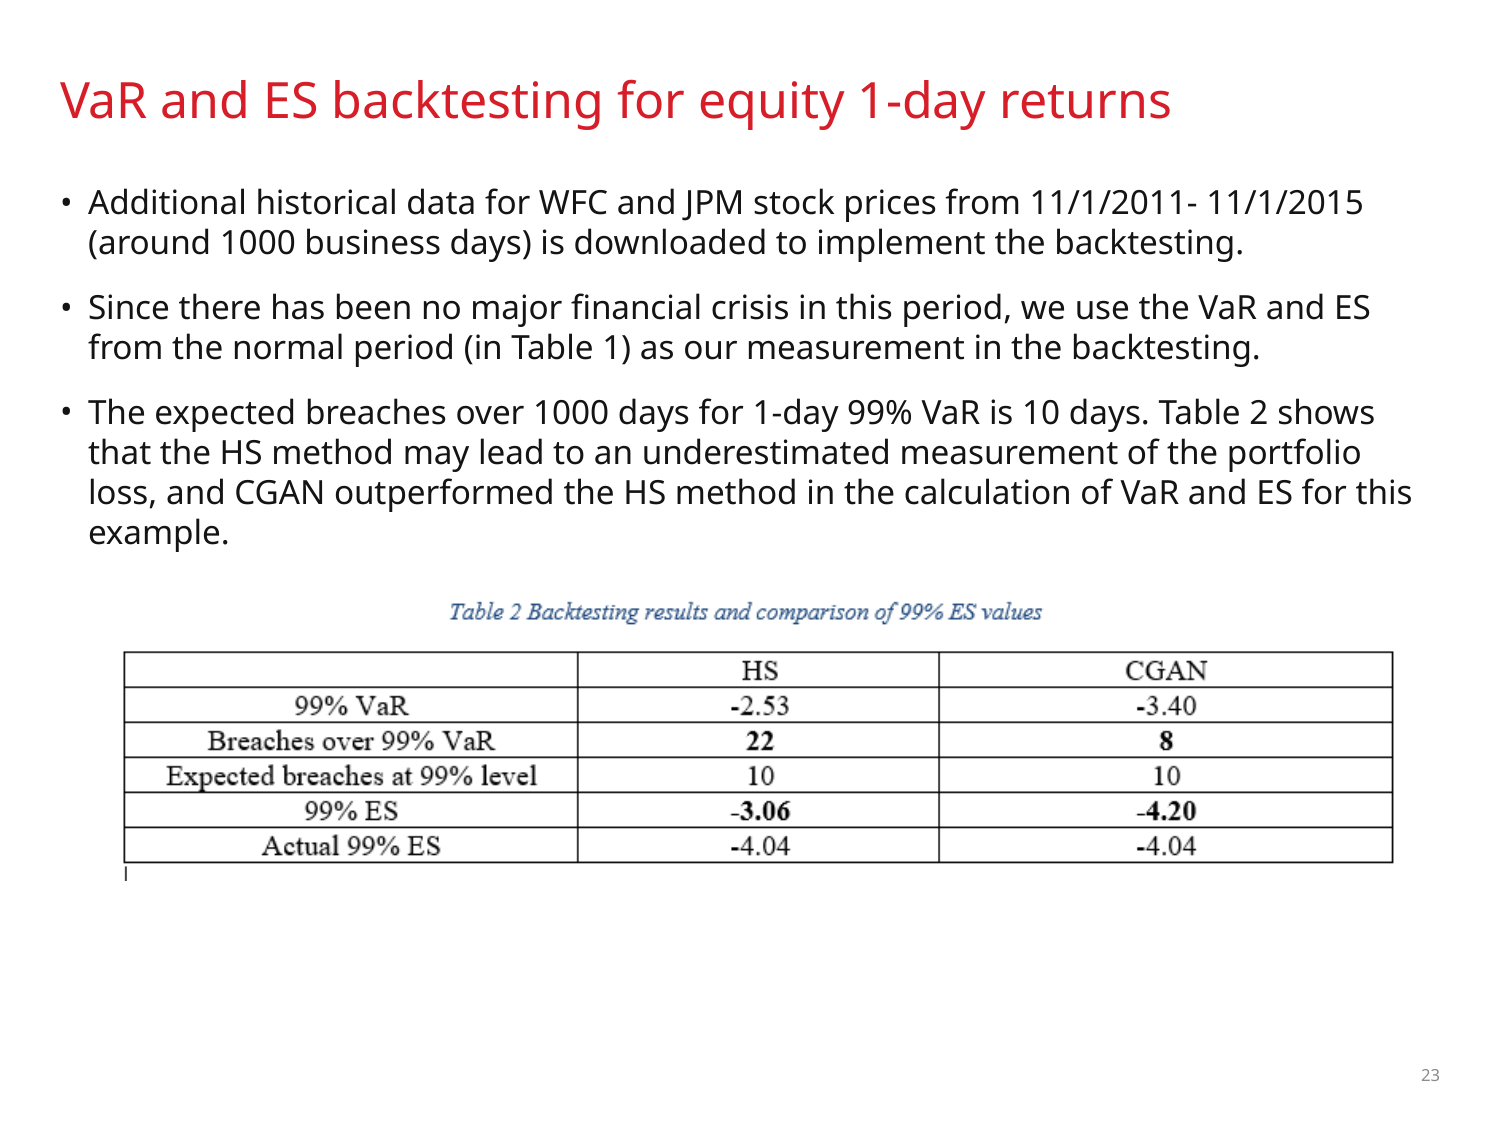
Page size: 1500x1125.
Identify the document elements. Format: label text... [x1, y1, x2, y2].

list Additional historical data for WFC and JPM stock prices from 11/1/2011- 11/1/2015 (around 1000 business days) is downloaded to implement the backtesting. Since there has been no major financial crisis in this period, we use the VaR and ES from the normal period (in Table 1) as our measurement in the backtesting. The expected breaches over 1000 days for 1-day 99% VaR is 10 days. Table 2 shows that the HS method may lead to an underestimated measurement of the portfolio loss, and CGAN outperformed the HS method in the calculation of VaR and ES for this example. [60, 181, 1440, 1031]
title VaR and ES backtesting for equity 1-day returns [60, 75, 1440, 163]
slide_number 23 [1380, 1050, 1440, 1088]
picture [91, 579, 1408, 882]
